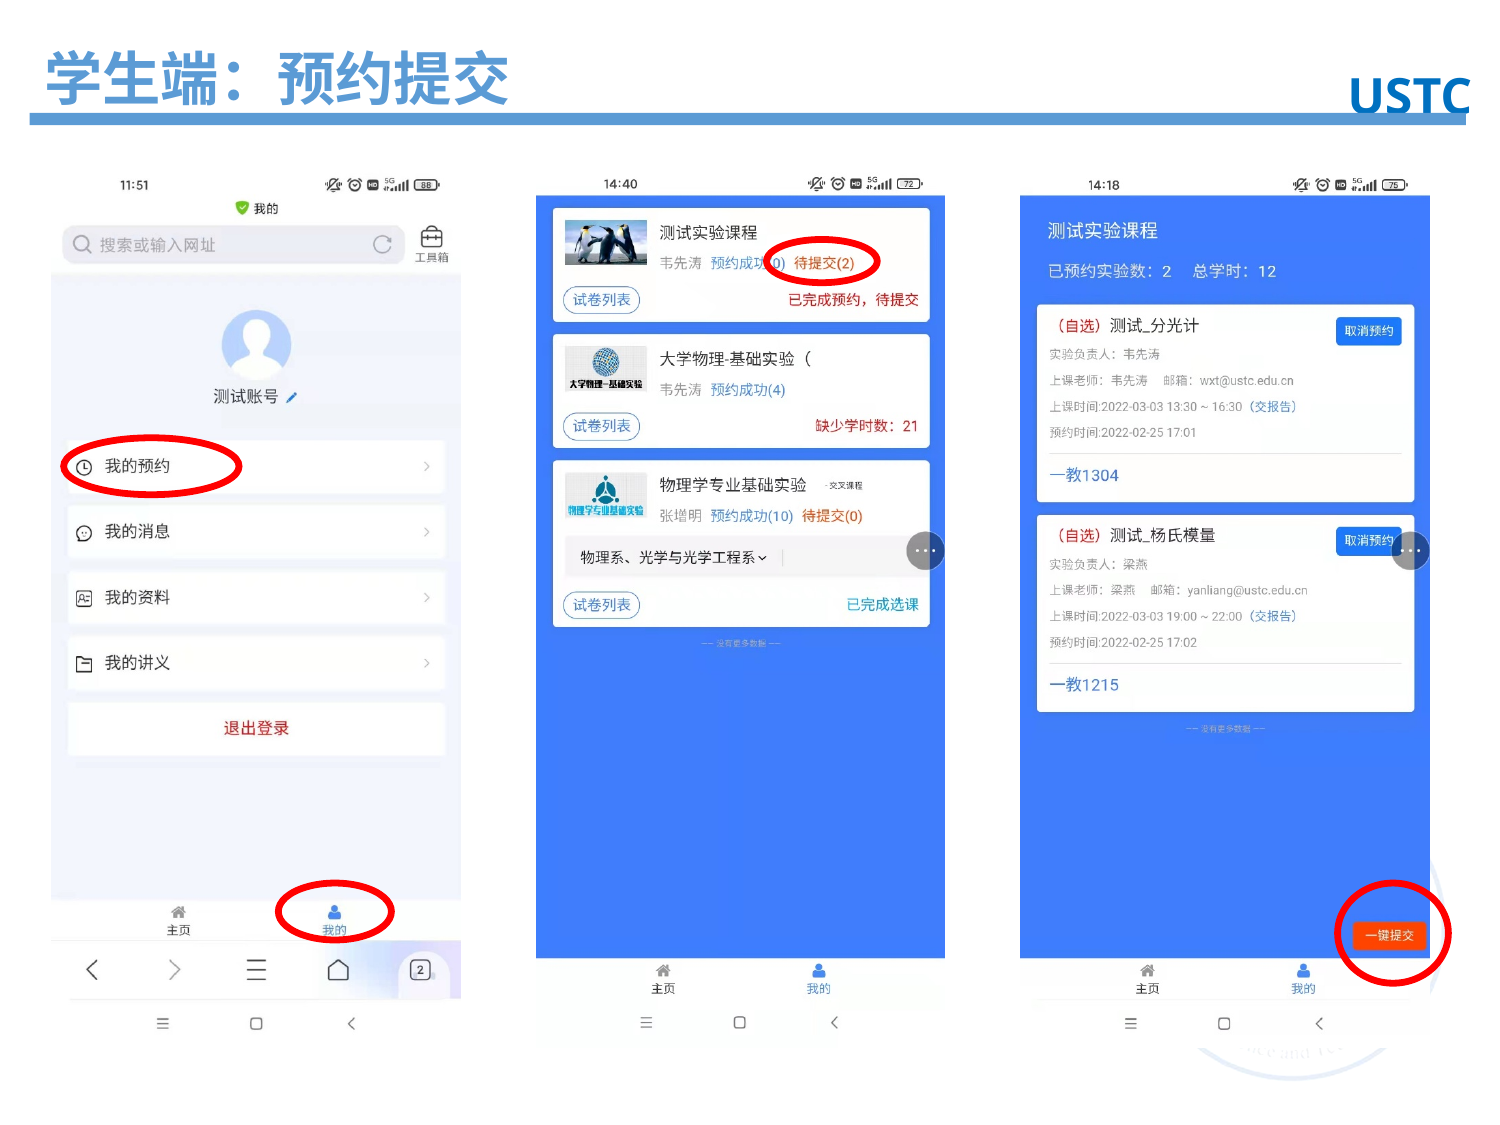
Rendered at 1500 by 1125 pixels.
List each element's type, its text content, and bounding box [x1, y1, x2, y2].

picture [51, 161, 461, 1048]
picture [536, 161, 945, 1048]
text_box [1430, 894, 1450, 972]
picture [1020, 161, 1500, 1124]
text_box 学生端：预约提交 [29, 1, 1382, 57]
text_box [29, 57, 1500, 133]
